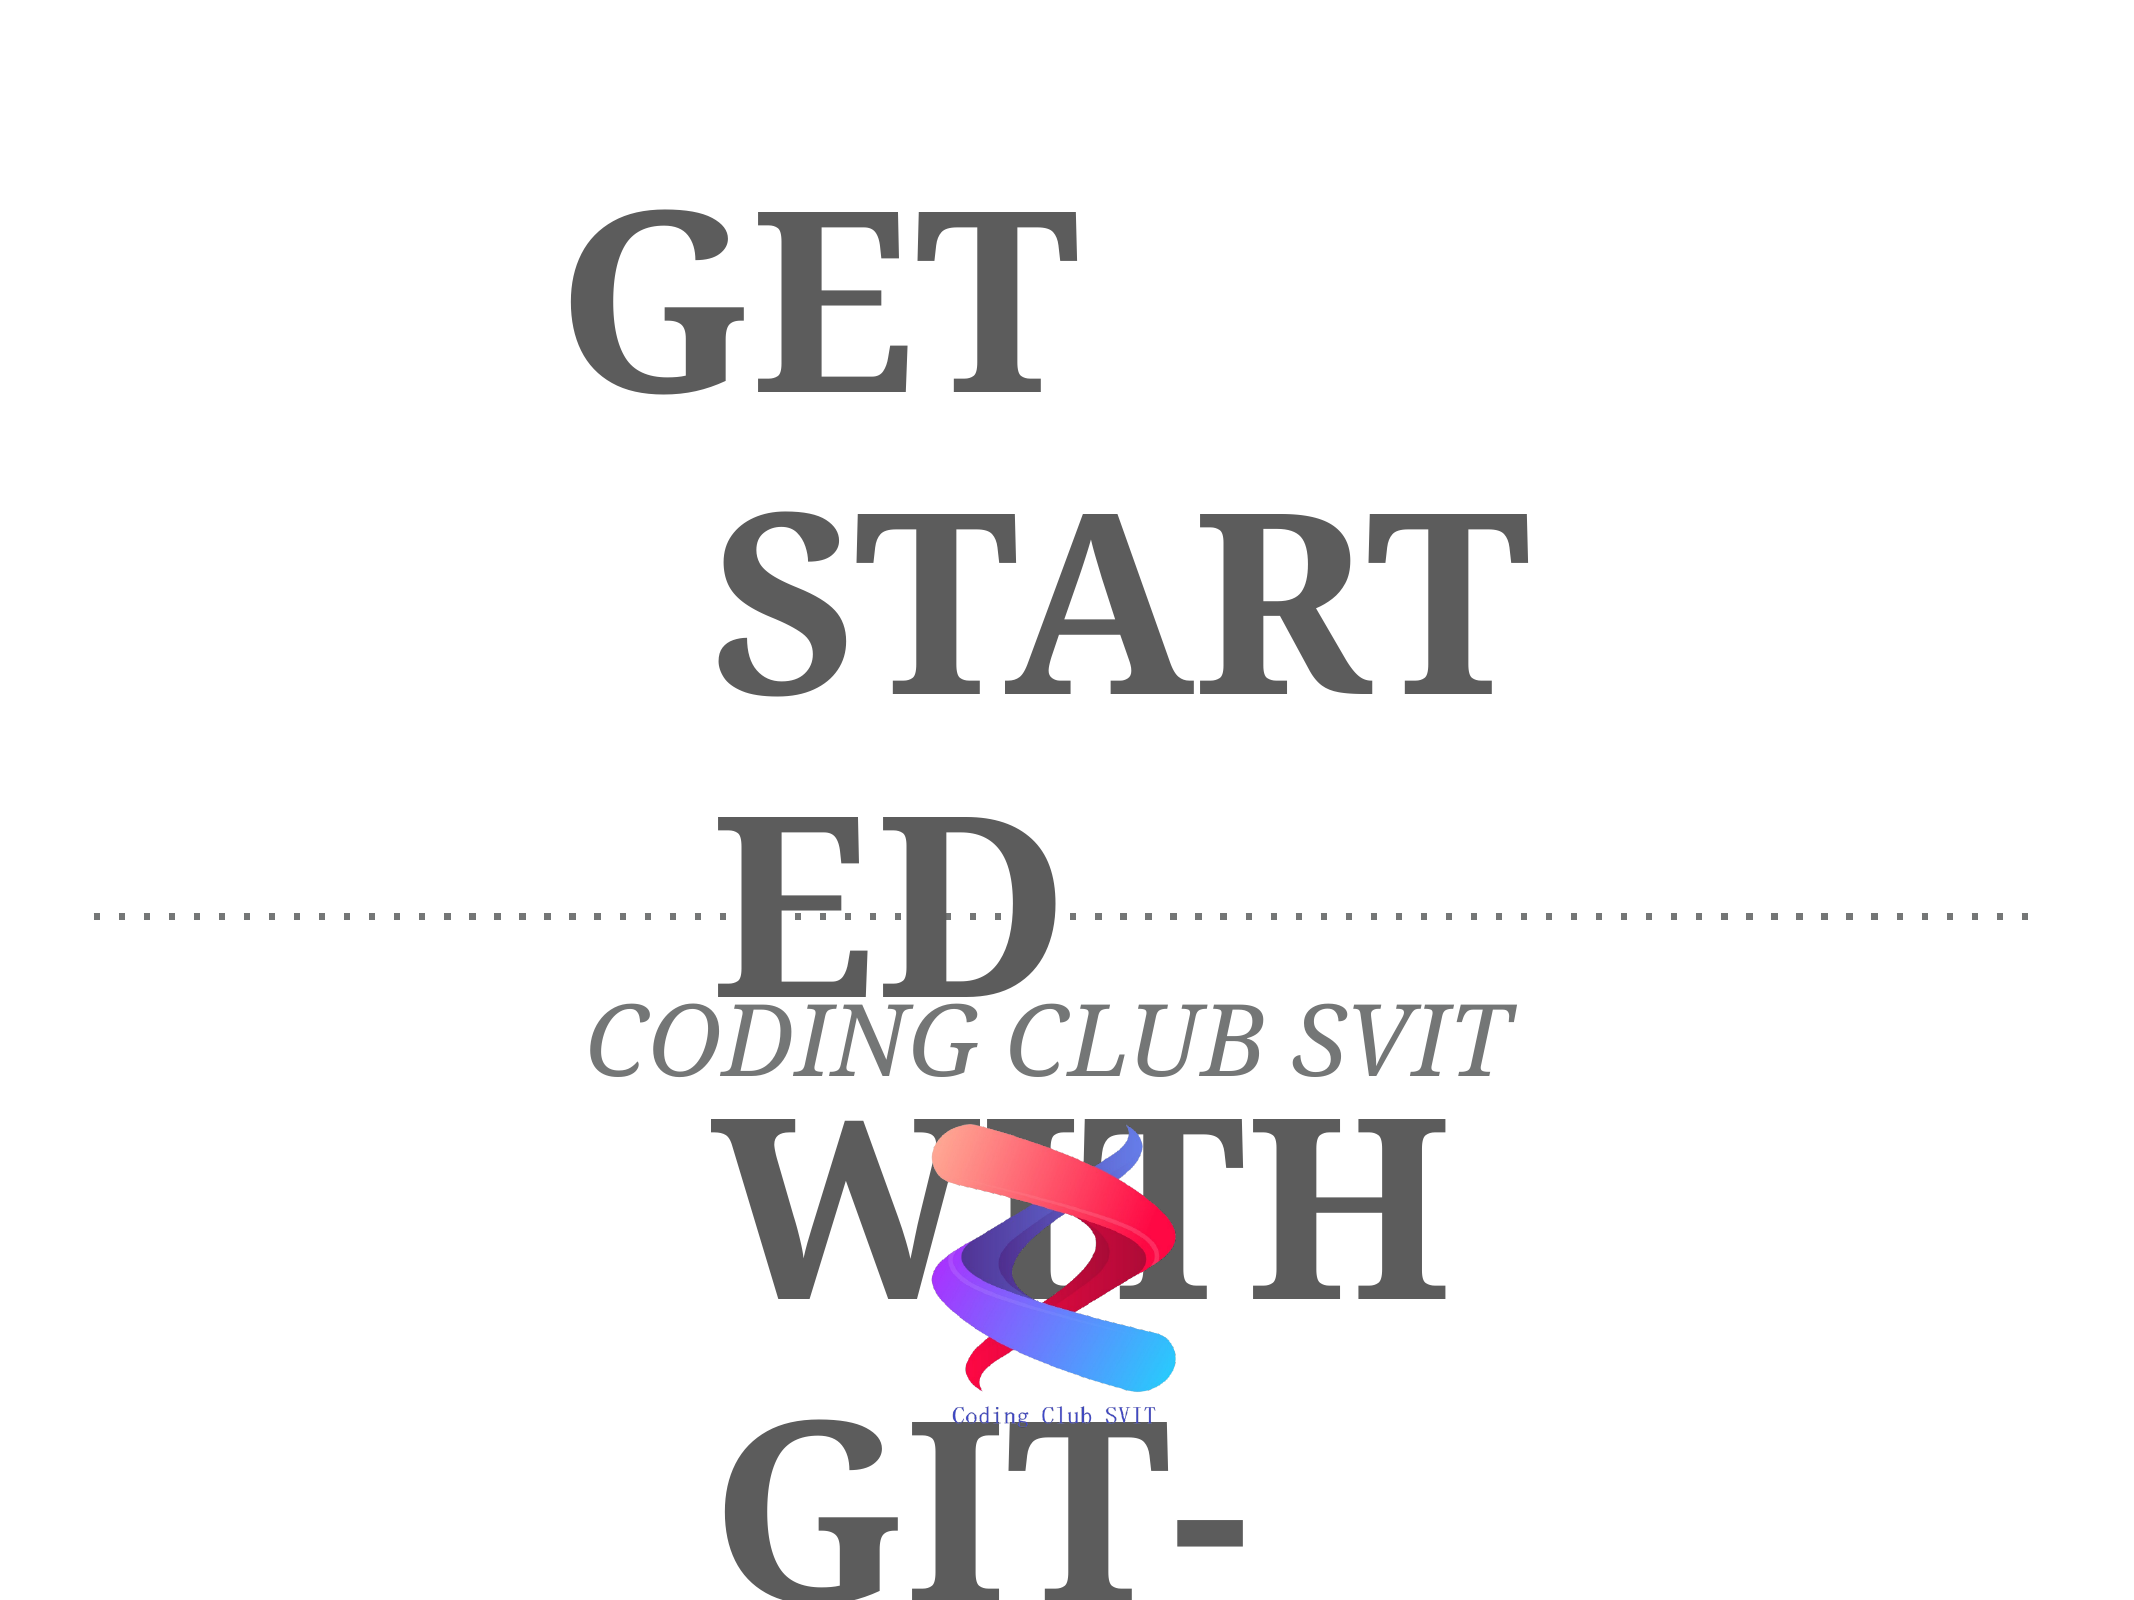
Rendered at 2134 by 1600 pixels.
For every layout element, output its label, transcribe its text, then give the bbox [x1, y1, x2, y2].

picture [931, 1124, 1176, 1436]
subtitle CODING CLUB SVIT [567, 975, 1567, 1600]
title GET STARTED WITH GIT-GITHUB [554, 87, 1554, 1600]
